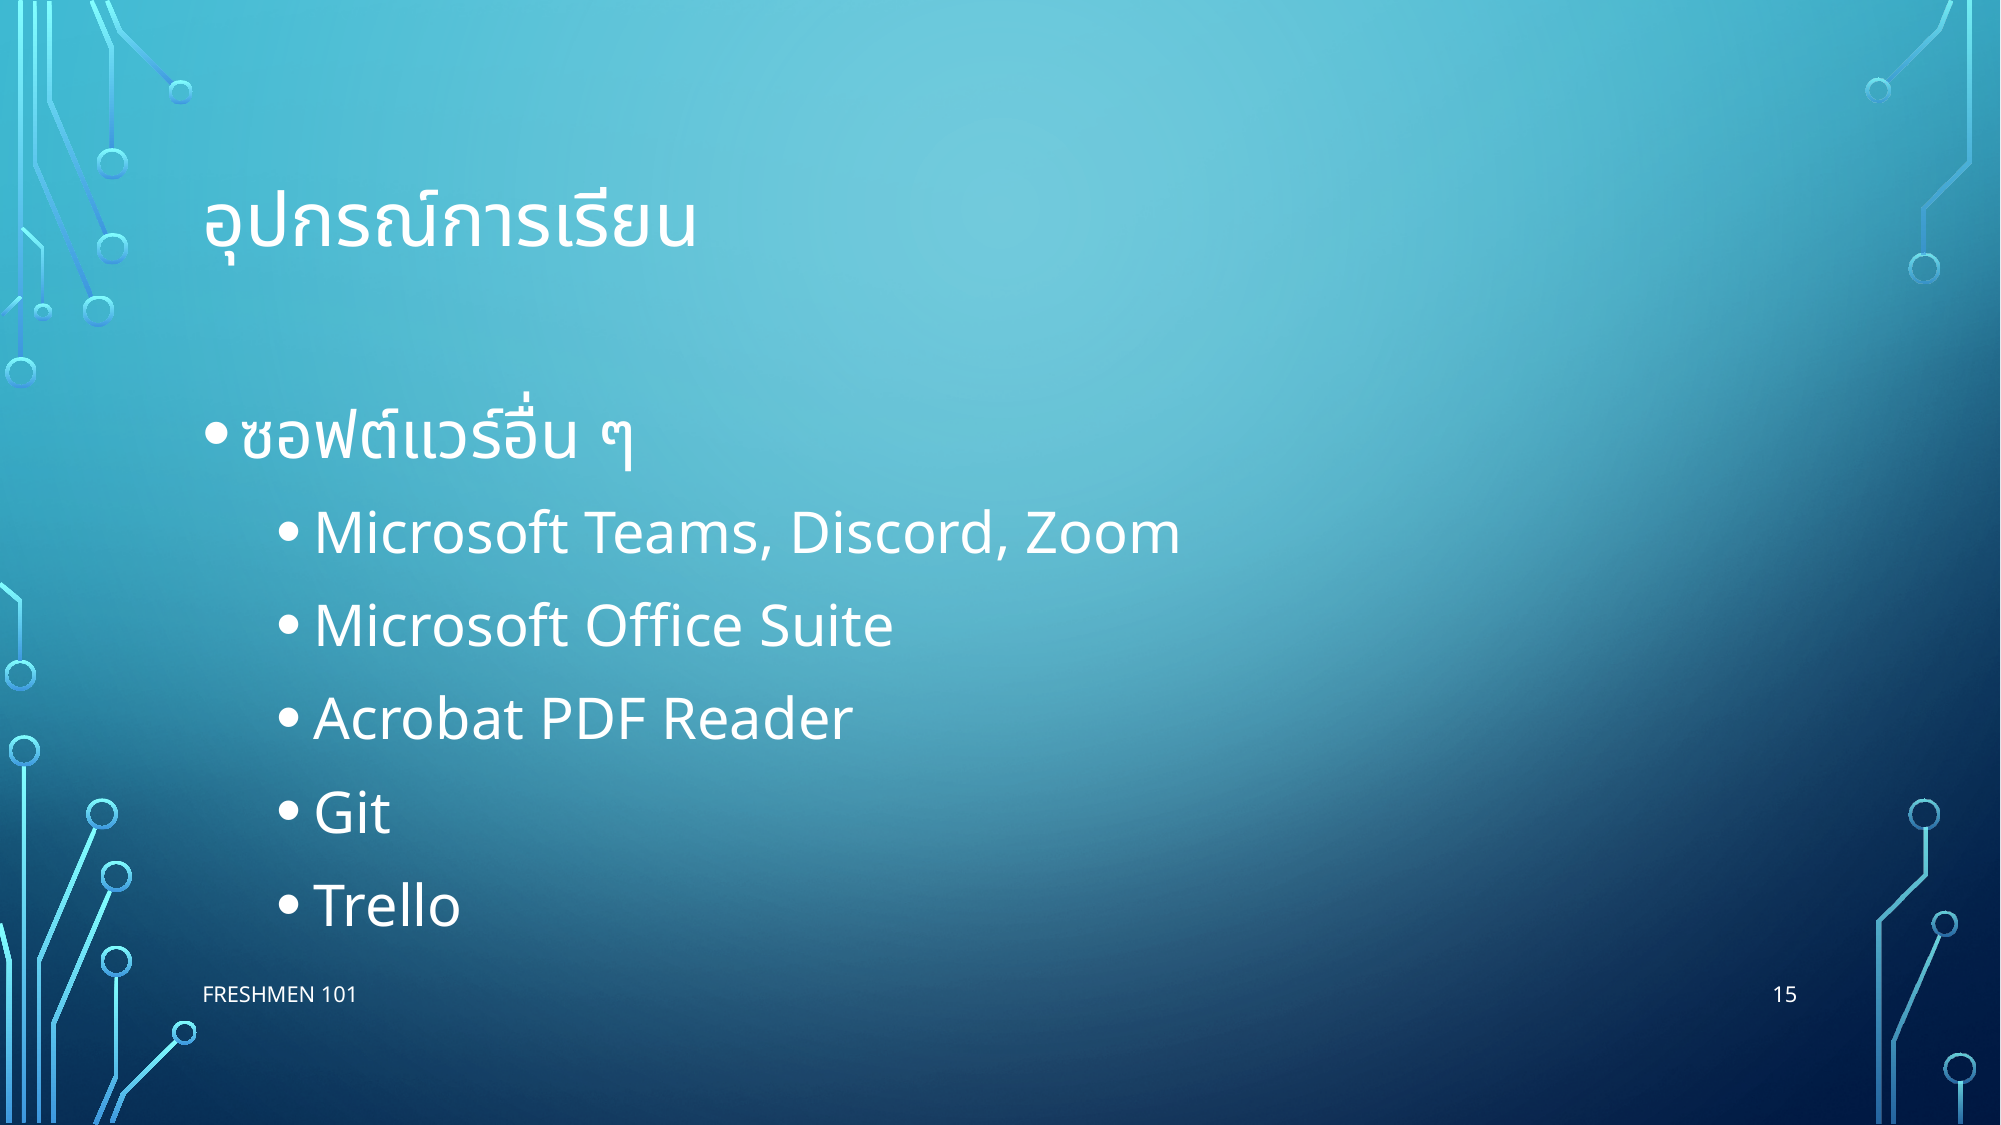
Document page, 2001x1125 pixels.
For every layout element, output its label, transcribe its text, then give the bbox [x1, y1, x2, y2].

title อุปกรณ์การเรียน [187, 101, 1813, 344]
list ซอฟต์แวร์อื่น ๆ Microsoft Teams, Discord, Zoom Microsoft Office Suite Acrobat PDF Reader Git Trello [187, 369, 1813, 950]
footer Freshmen 101 [187, 965, 1211, 1025]
slide_number 15 [1685, 965, 1813, 1025]
